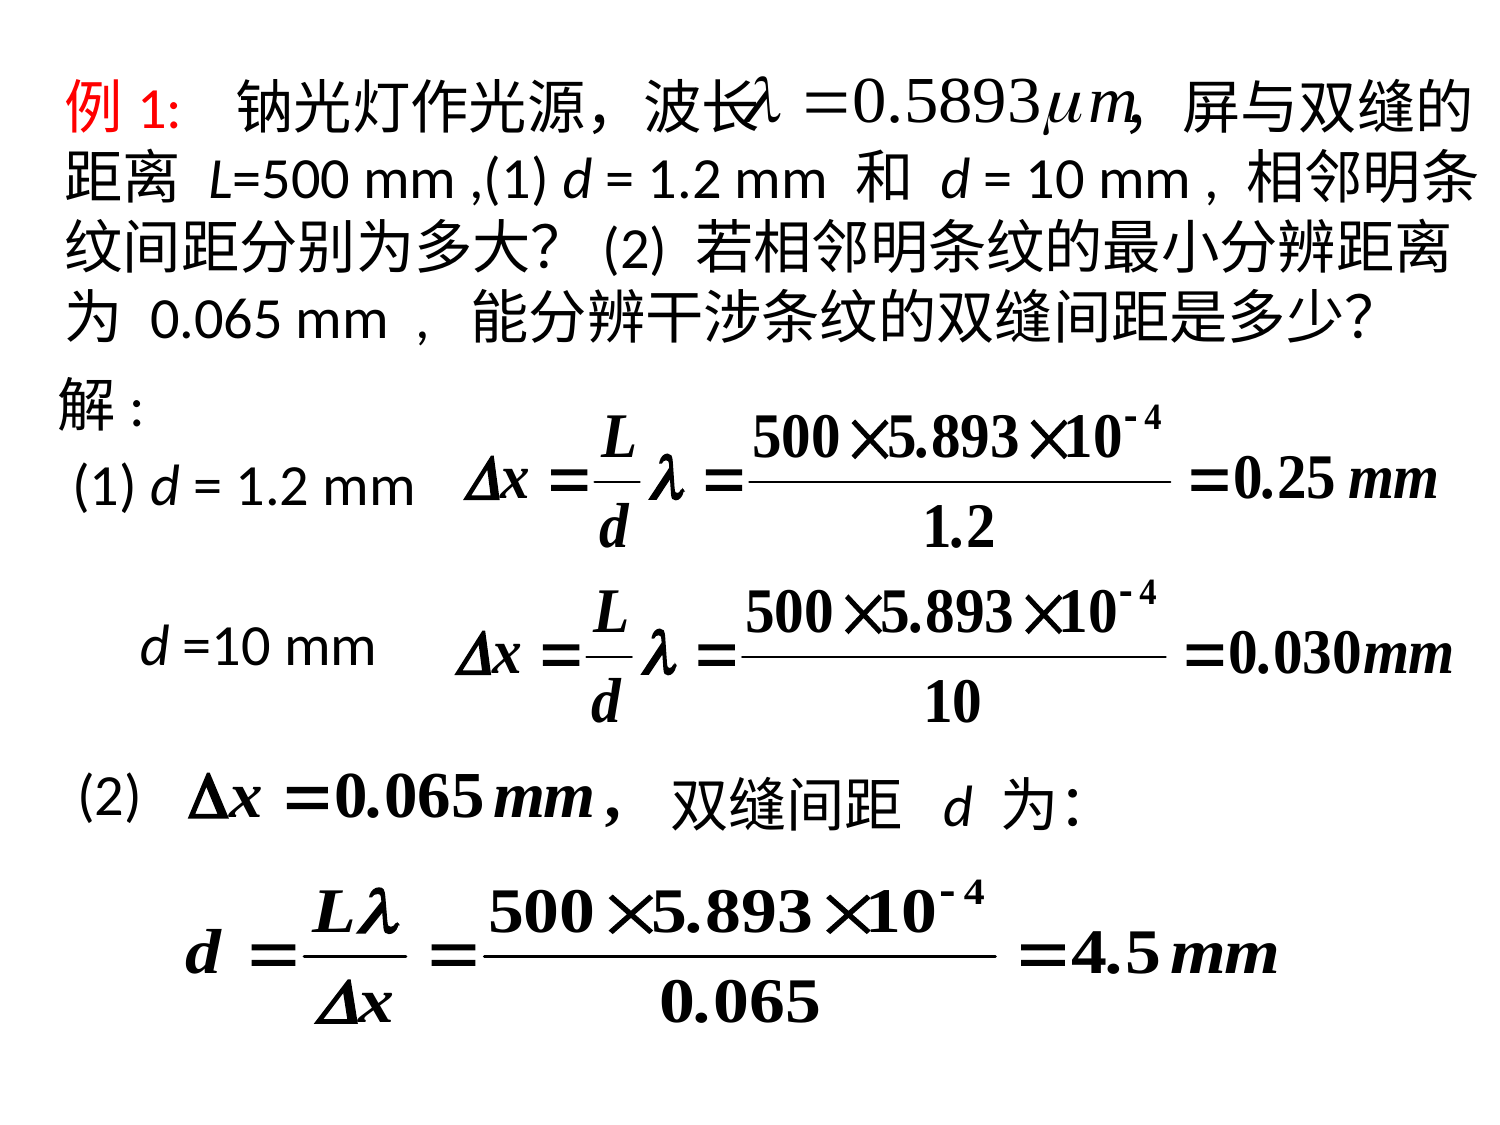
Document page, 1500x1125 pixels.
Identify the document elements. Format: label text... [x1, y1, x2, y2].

text_box 例1: 钠光灯作光源，波长 ，屏与双缝的距离 L=500 mm ,(1) d = 1.2 mm 和 d = 10 mm , 相邻明条纹间距分别为多大？(2) 若相邻明条纹的最小分辨距离为 0.065 mm , 能分辨干涉条纹的双缝间距是多少？ [50, 62, 1500, 358]
text_box d =10 mm [124, 600, 440, 685]
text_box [175, 862, 1300, 1038]
text_box (1) d = 1.2 mm [57, 439, 449, 525]
text_box (2) [62, 750, 214, 835]
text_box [732, 62, 1151, 151]
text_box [454, 387, 1455, 560]
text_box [177, 756, 630, 845]
text_box 双缝间距 d 为： [655, 760, 1238, 846]
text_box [445, 562, 1471, 738]
text_box 解: [42, 360, 161, 446]
